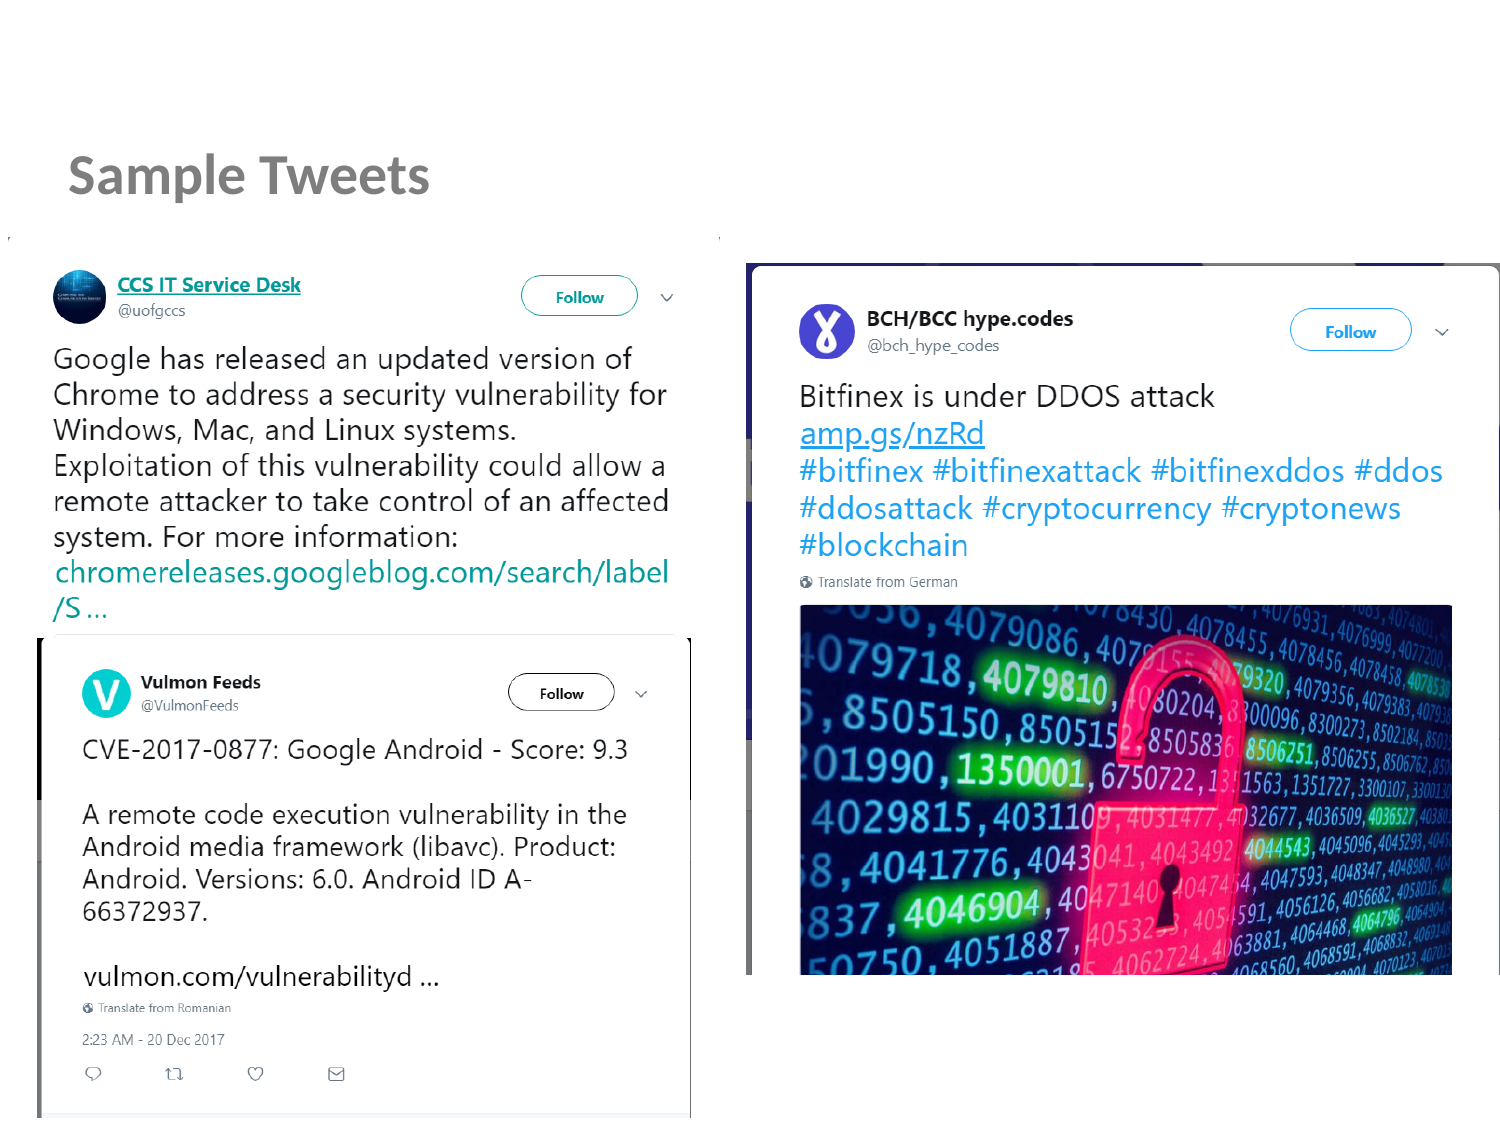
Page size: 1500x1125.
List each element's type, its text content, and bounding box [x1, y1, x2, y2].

text_box [695, 280, 1475, 1096]
text_box Sample Tweets [66, 67, 1425, 218]
picture [8, 237, 720, 1119]
picture [746, 262, 1500, 976]
